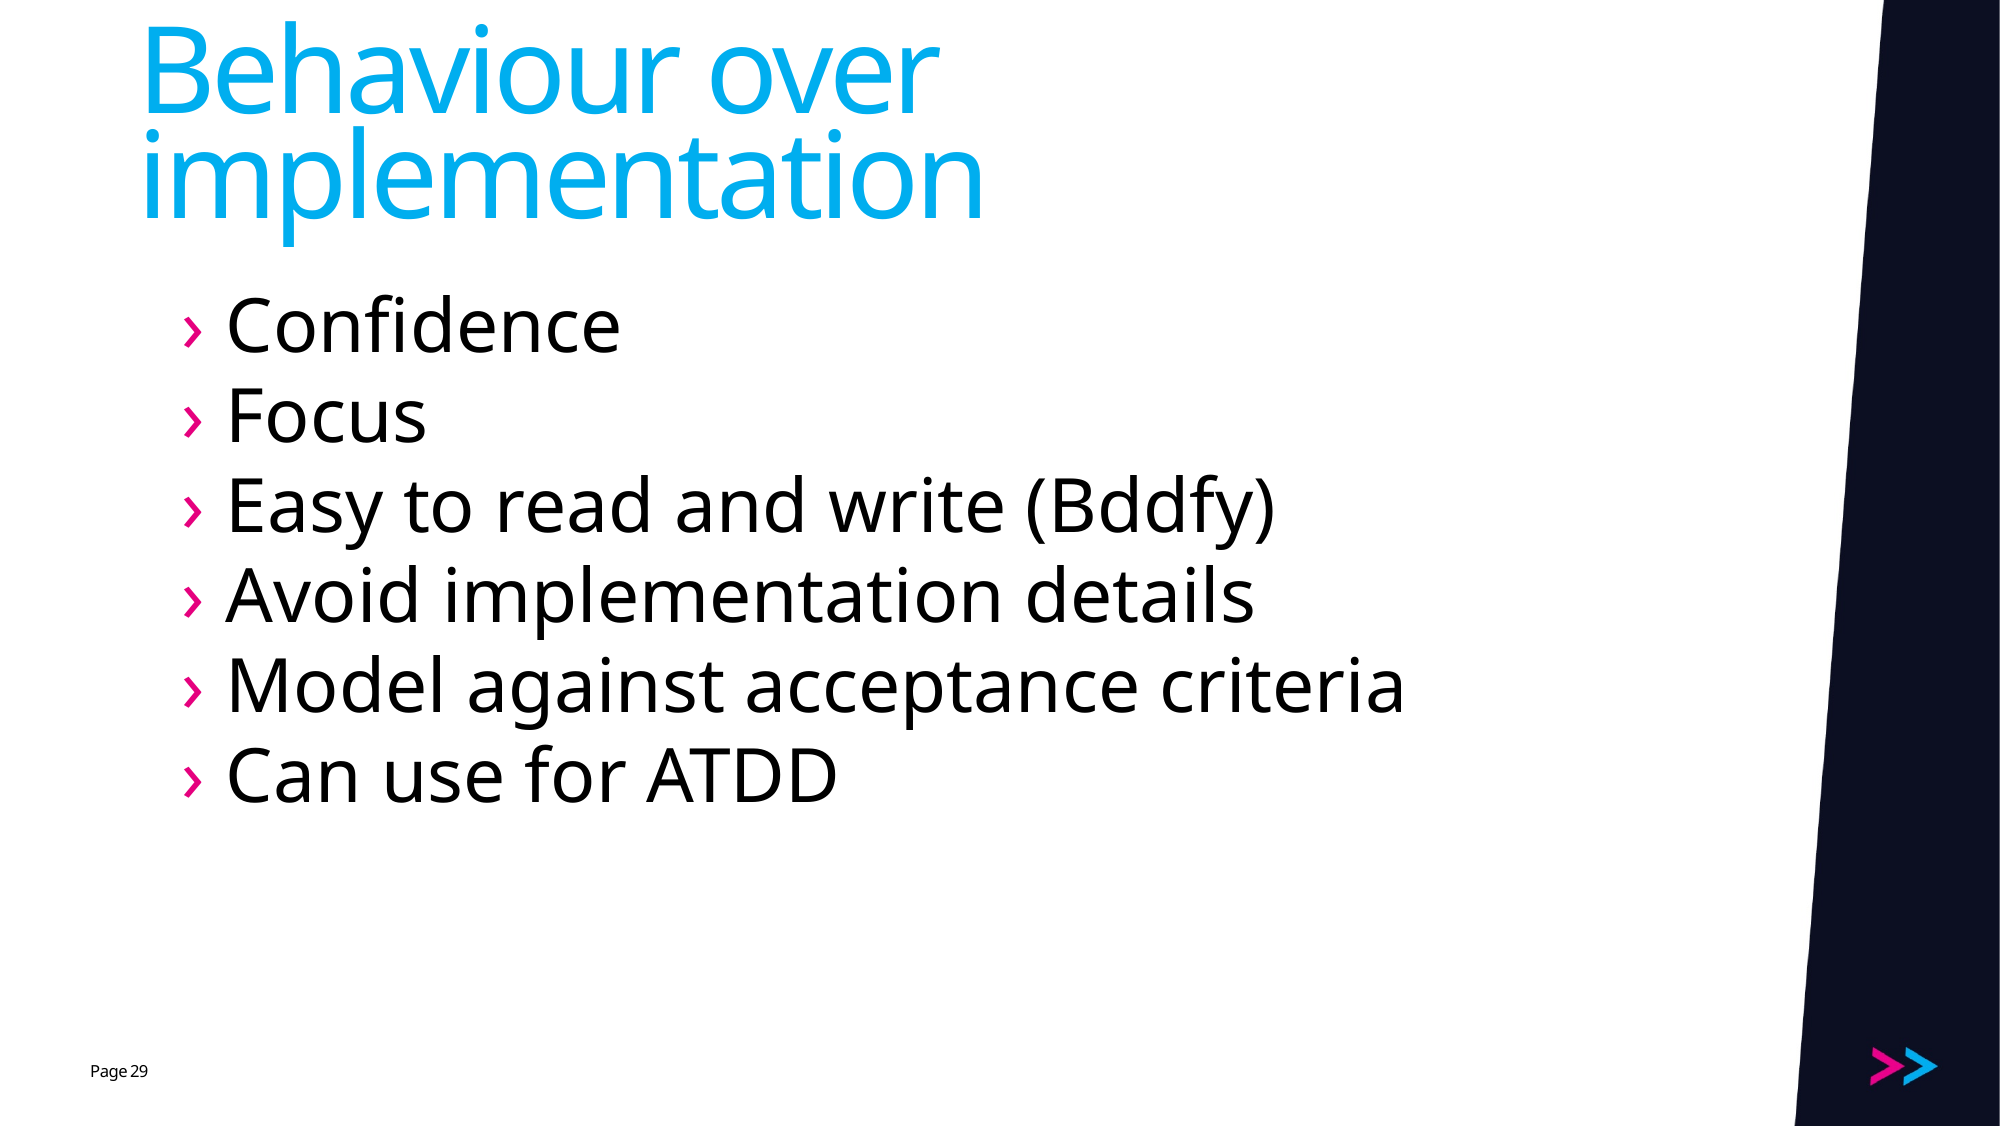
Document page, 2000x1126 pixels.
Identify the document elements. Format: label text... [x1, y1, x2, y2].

slide_number 29 [130, 1061, 166, 1113]
list Confidence Focus Easy to read and write (Bddfy) Avoid implementation details Model against acceptance criteria Can use for ATDD [137, 277, 1786, 1021]
picture [0, 0, 2000, 1126]
title Behaviour over implementation [137, 54, 1786, 243]
